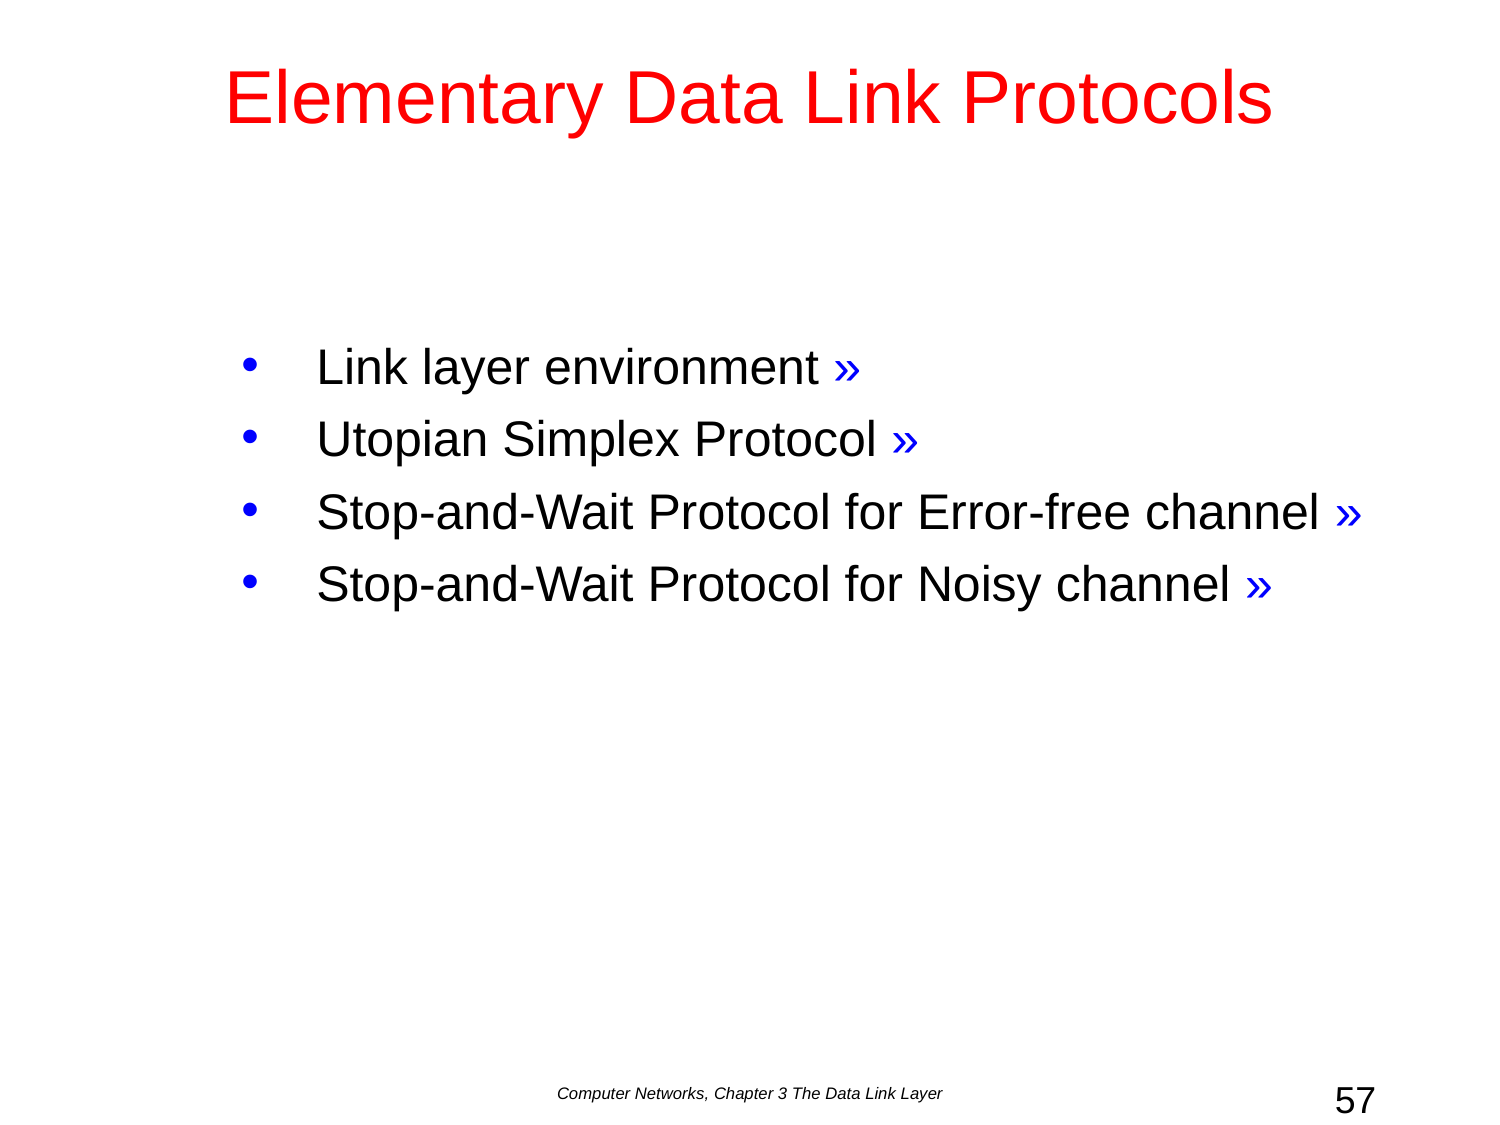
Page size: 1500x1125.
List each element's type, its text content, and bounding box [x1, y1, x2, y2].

title Elementary Data Link Protocols [0, 0, 1500, 188]
footer Computer Networks, Chapter 3 The Data Link Layer [0, 1074, 1500, 1125]
list Link layer environment » Utopian Simplex Protocol » Stop-and-Wait Protocol for Error-free channel » Stop-and-Wait Protocol for Noisy channel » [226, 326, 1427, 986]
